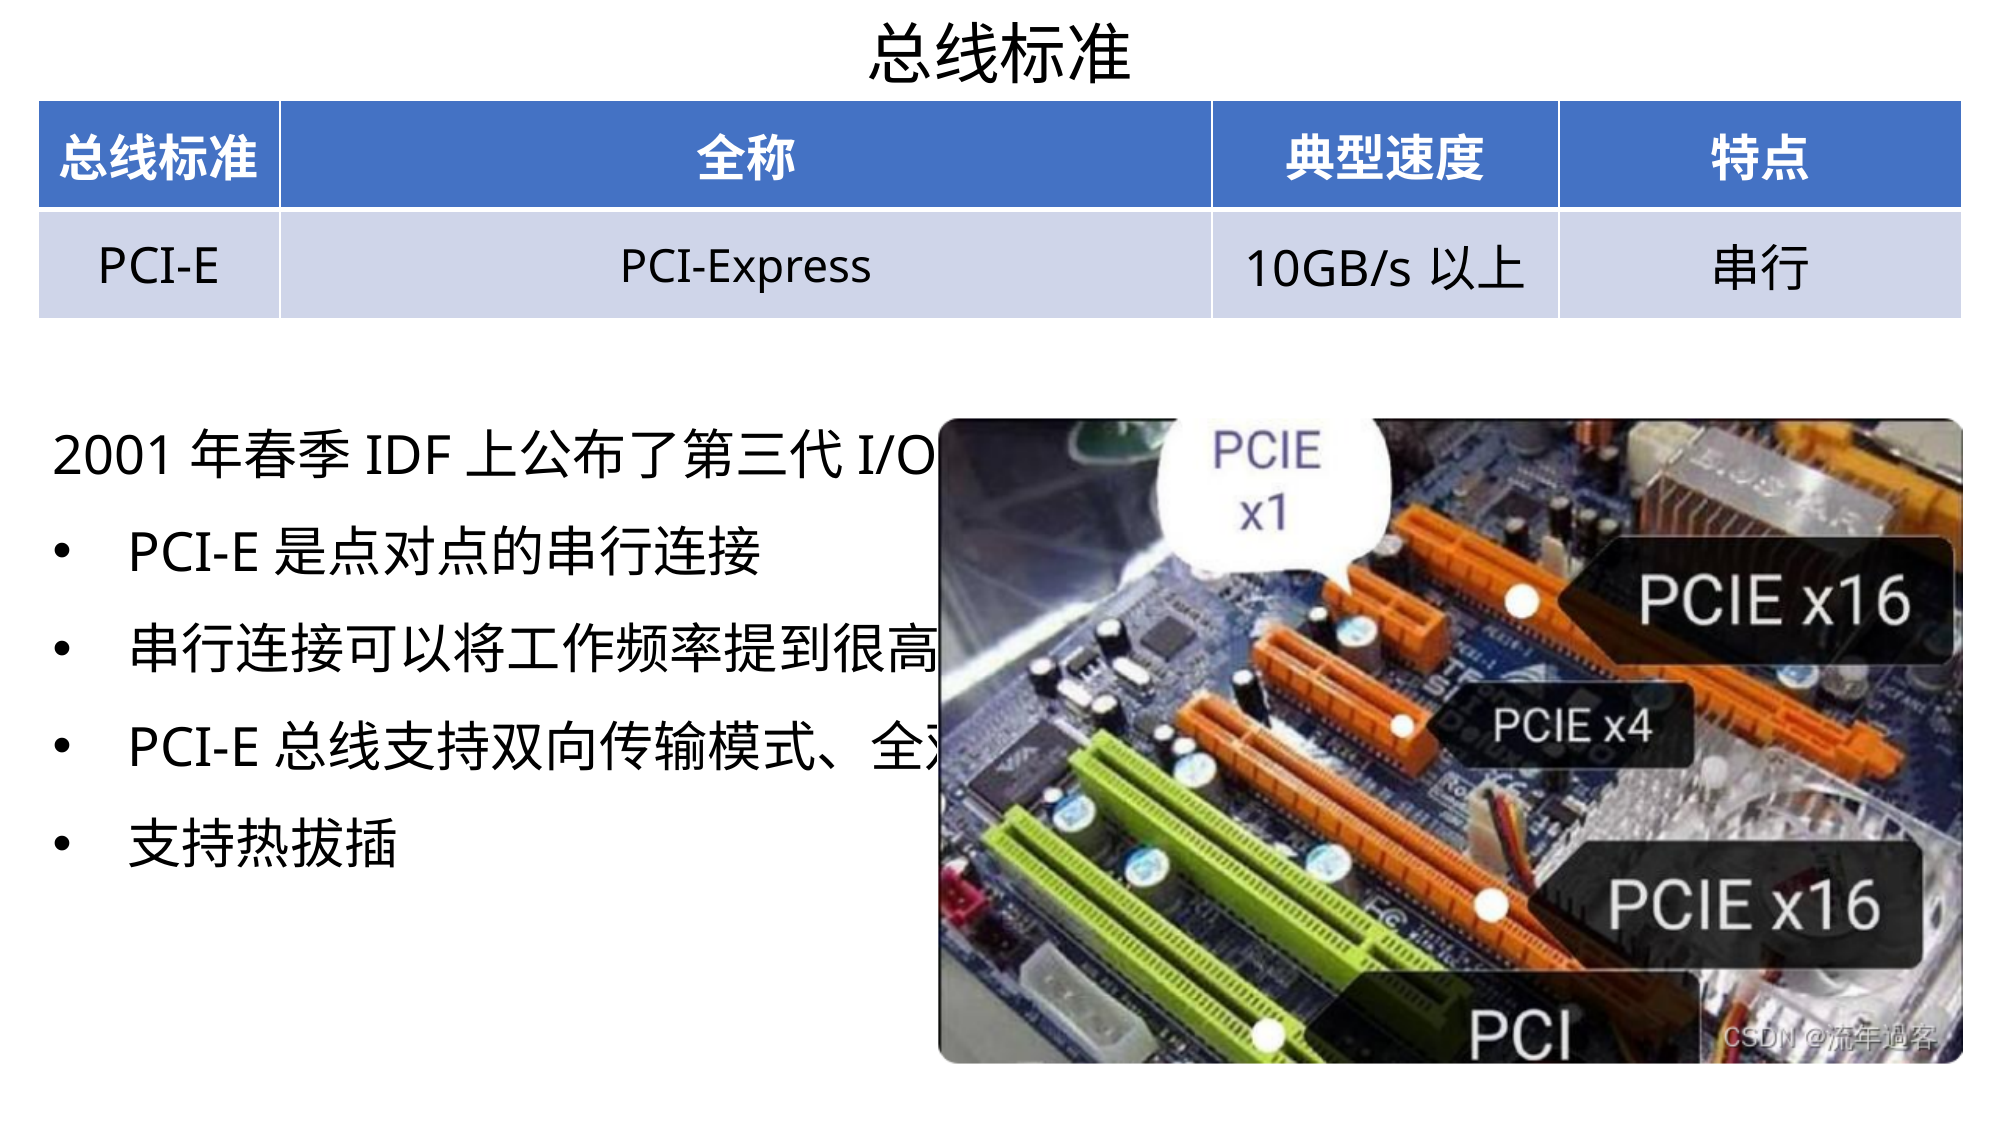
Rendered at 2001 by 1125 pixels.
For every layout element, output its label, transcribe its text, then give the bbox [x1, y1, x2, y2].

table_header 特点 [1560, 101, 1961, 207]
table_header 总线标准 [39, 101, 279, 207]
picture [937, 414, 1963, 1067]
table_cell PCI-E [39, 212, 279, 318]
table_cell PCI-Express [281, 212, 1211, 318]
table_header 全称 [281, 101, 1211, 207]
table_header 典型速度 [1213, 101, 1558, 207]
text_box 2001年春季IDF上公布了第三代I/O技术，即PCI-Express PCI-E是点对点的串行连接 串行连接可以将工作频率提到很高，因此传输速率远超PCI总线 PCI-E总线支持双向传输模式、全双工模式 支持热拔插 [37, 380, 1963, 980]
text_box 总线标准 [566, 4, 1434, 99]
table_cell 10GB/s以上 [1213, 212, 1558, 318]
table_cell 串行 [1560, 212, 1961, 318]
